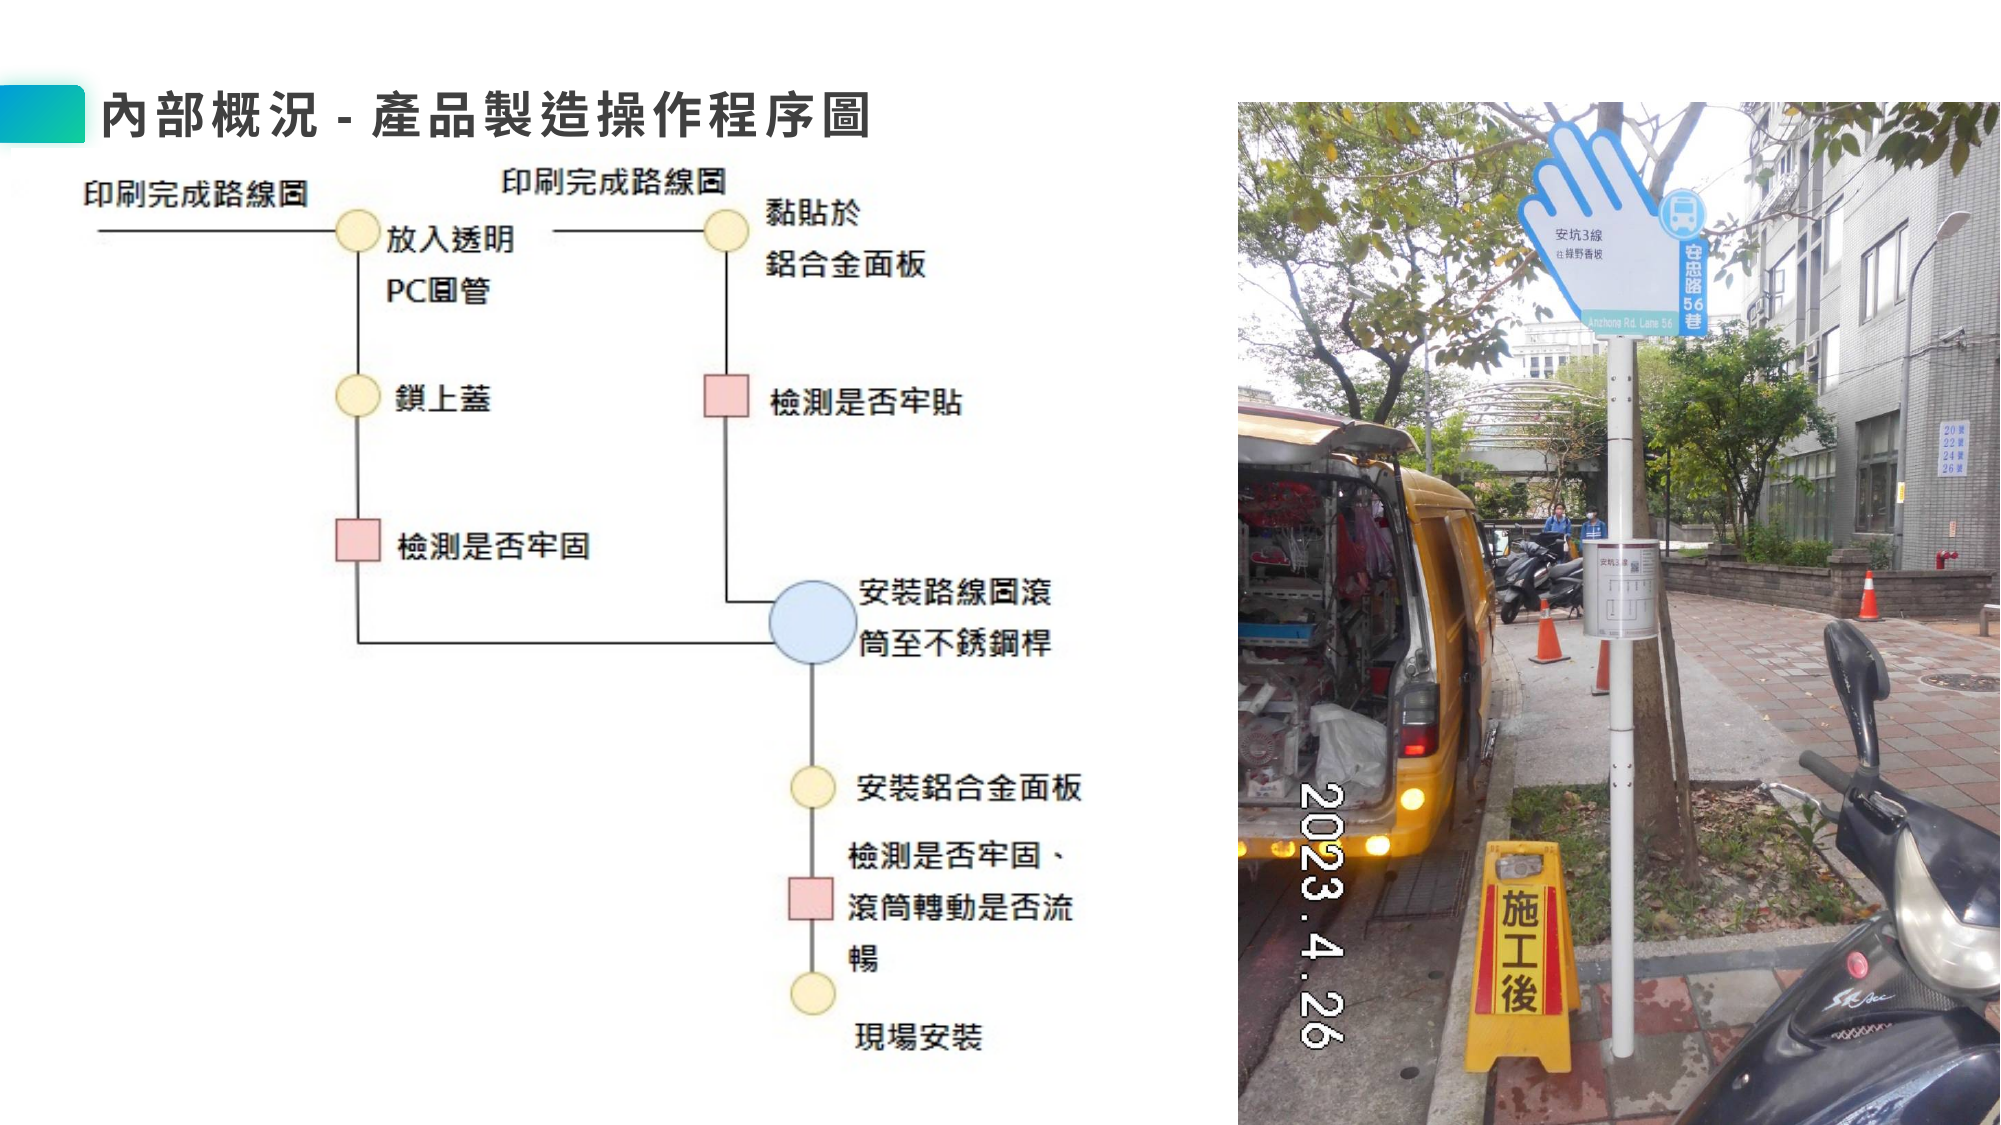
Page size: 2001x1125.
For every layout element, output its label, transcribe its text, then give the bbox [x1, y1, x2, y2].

picture [11, 148, 1103, 1125]
picture [1238, 102, 2000, 1125]
list 內部概況-產品製造操作程序圖 (BOR) [84, 75, 1075, 148]
